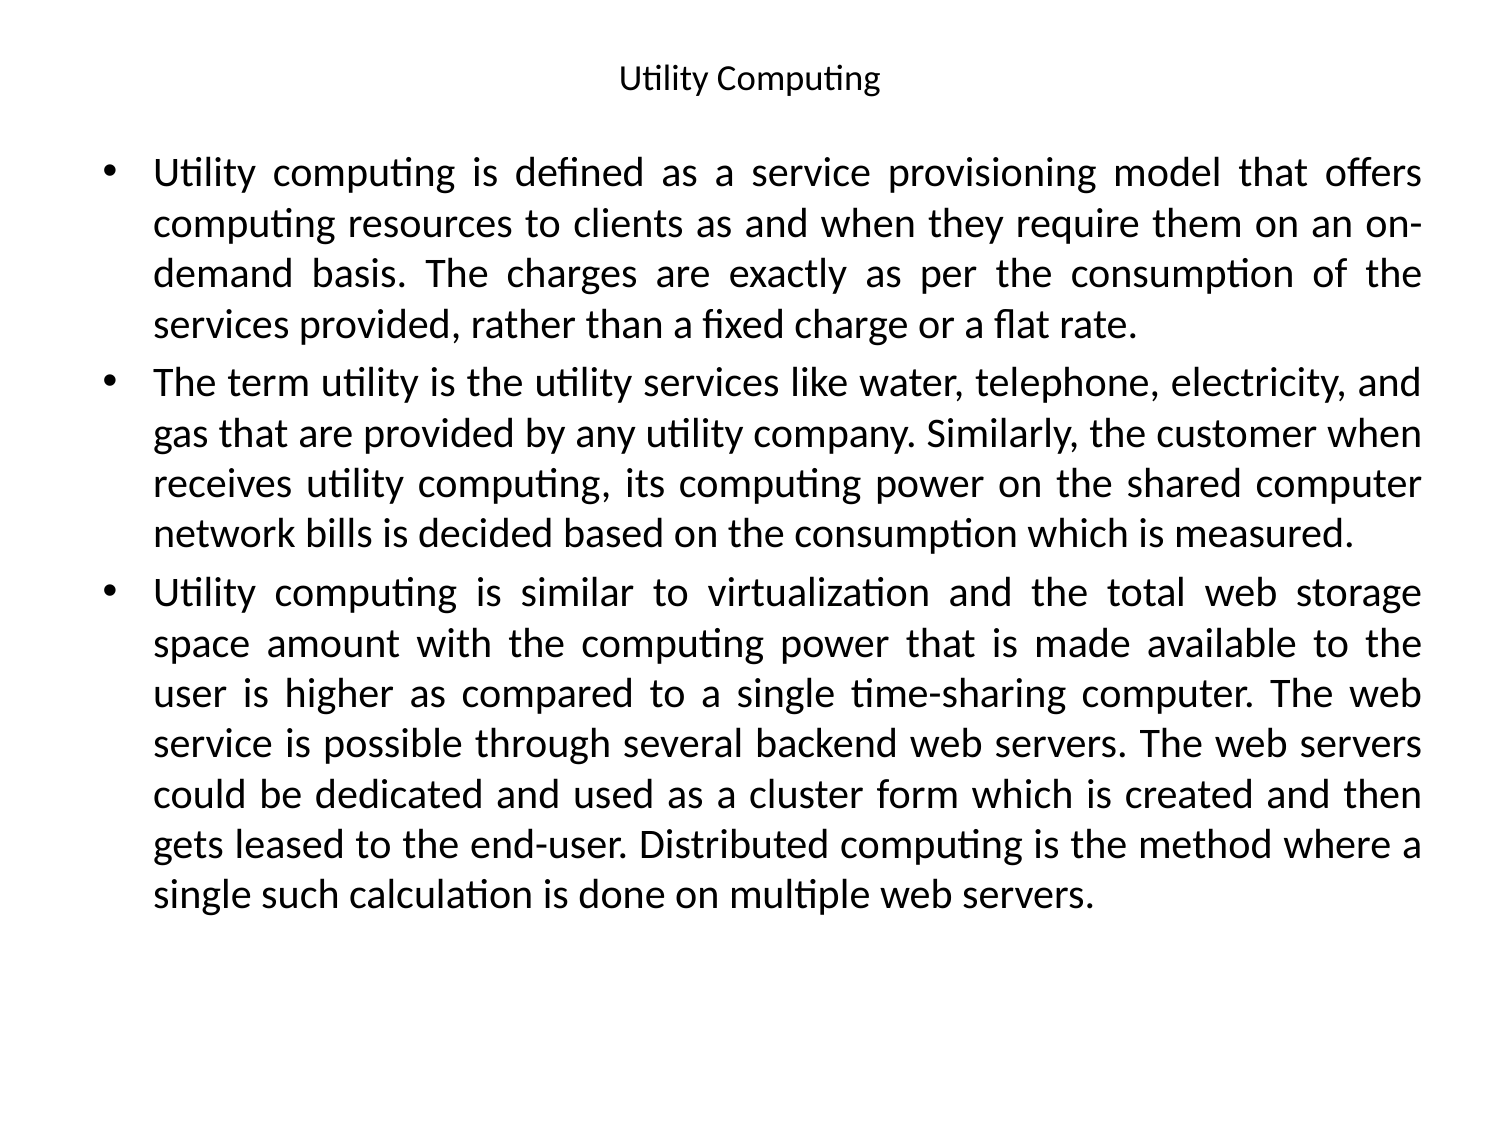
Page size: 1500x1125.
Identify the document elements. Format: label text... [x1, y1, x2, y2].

title Utility Computing [75, 45, 1425, 150]
list Utility computing is defined as a service provisioning model that offers computing resources to clients as and when they require them on an on-demand basis. The charges are exactly as per the consumption of the services provided, rather than a fixed charge or a flat rate. The term utility is the utility services like water, telephone, electricity, and gas that are provided by any utility company. Similarly, the customer when receives utility computing, its computing power on the shared computer network bills is decided based on the consumption which is measured. Utility computing is similar to virtualization and the total web storage space amount with the computing power that is made available to the user is higher as compared to a single time-sharing computer. The web service is possible through several backend web servers. The web servers could be dedicated and used as a cluster form which is created and then gets leased to the end-user. Distributed computing is the method where a single such calculation is done on multiple web servers. [87, 137, 1438, 1038]
